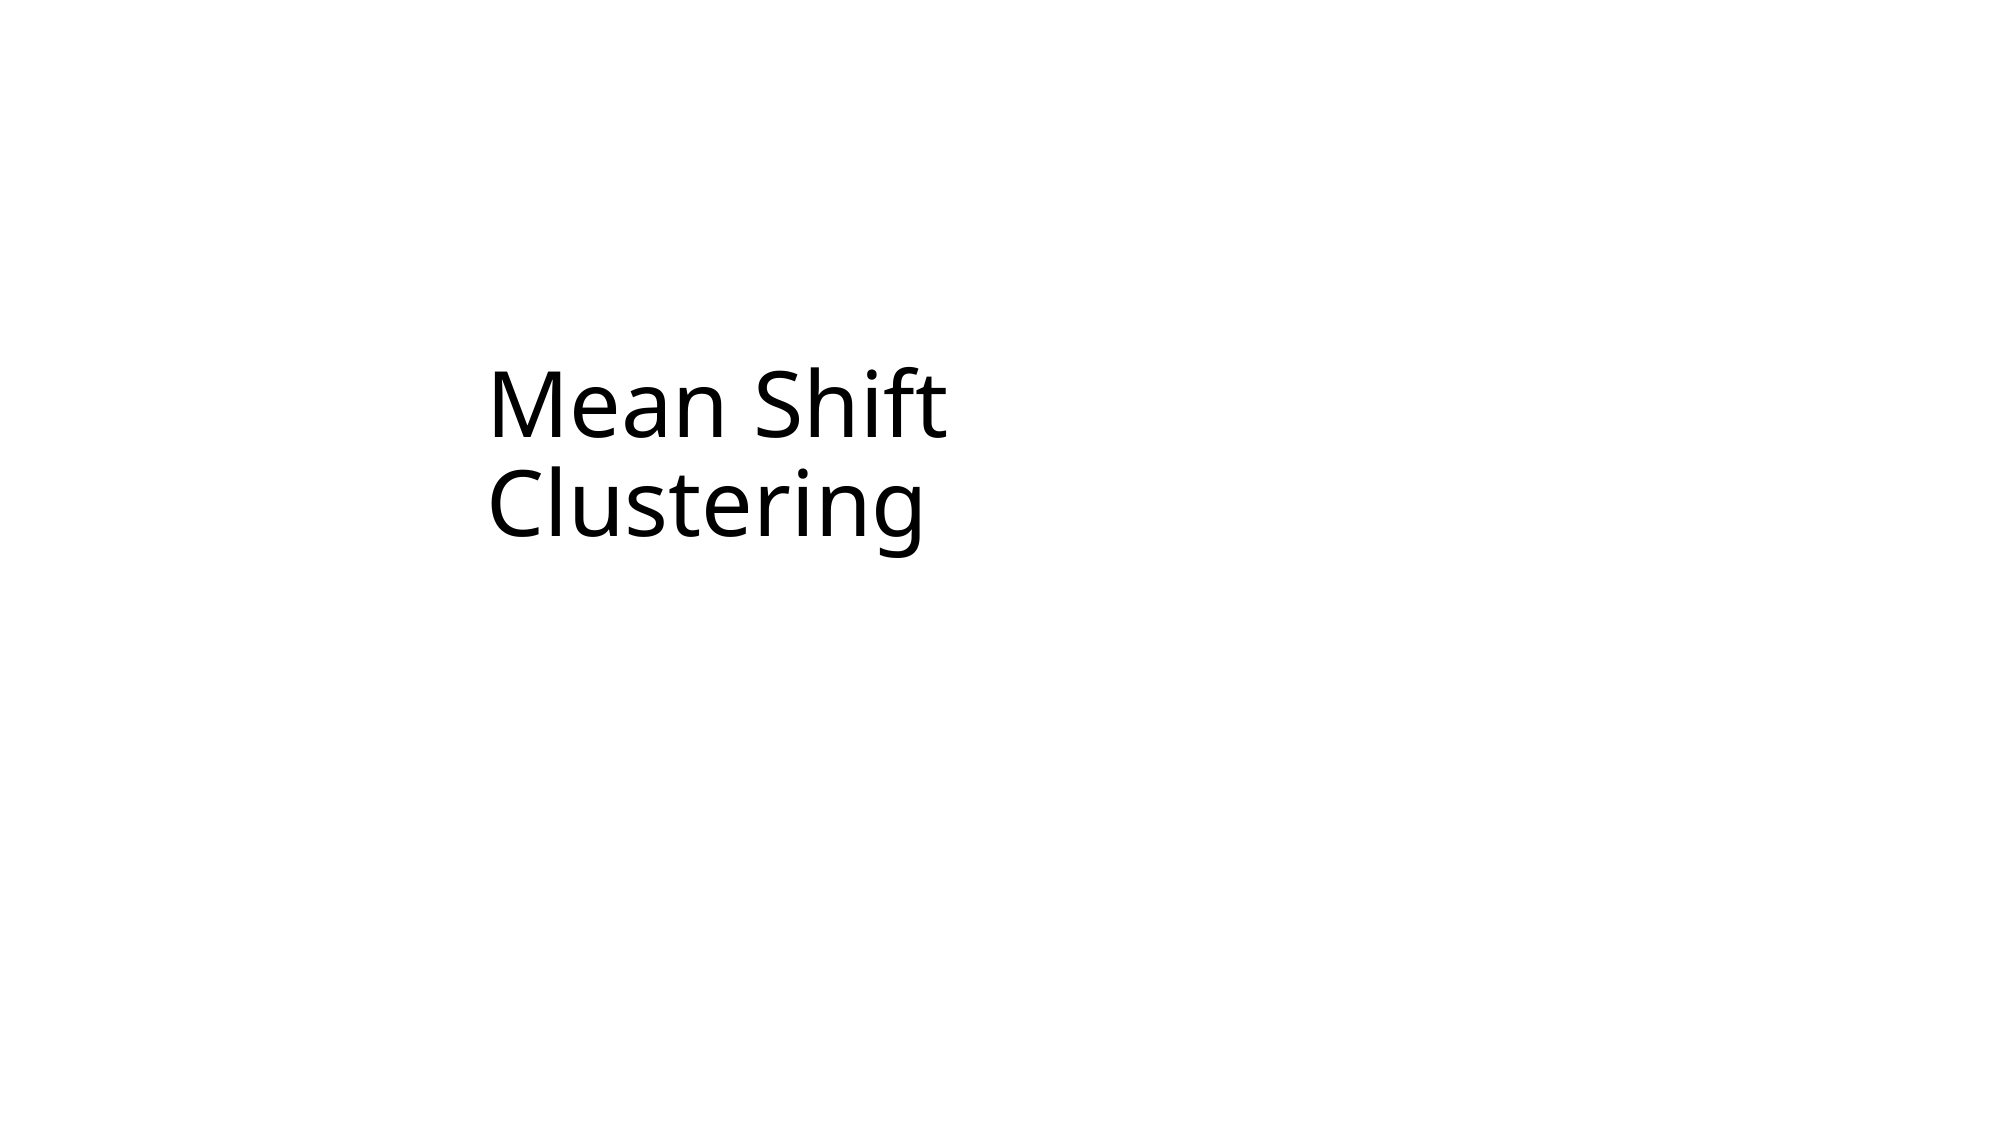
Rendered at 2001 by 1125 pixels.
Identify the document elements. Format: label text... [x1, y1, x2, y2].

title Mean Shift Clustering [471, 348, 1407, 566]
